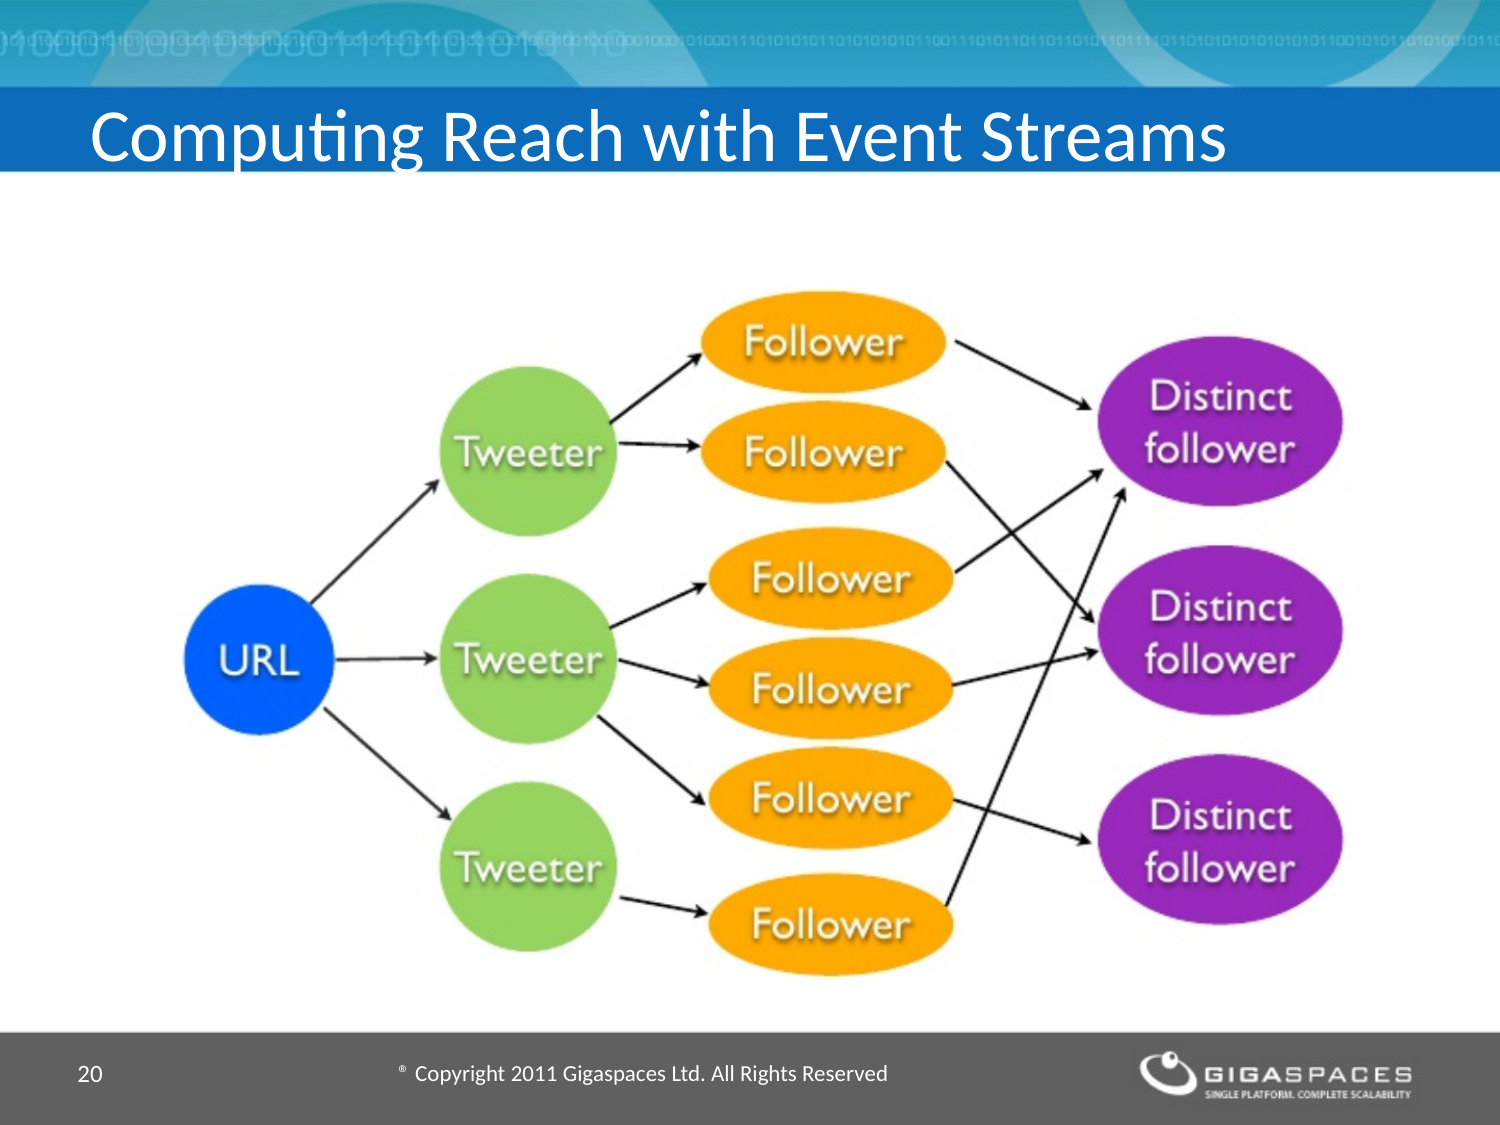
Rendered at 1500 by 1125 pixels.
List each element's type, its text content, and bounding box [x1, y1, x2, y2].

picture [0, 0, 1500, 1125]
footer ® Copyright 2011 Gigaspaces Ltd. All Rights Reserved [262, 1042, 1025, 1103]
title Computing Reach with Event Streams [75, 53, 1425, 209]
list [74, 262, 1426, 1006]
slide_number 20 [62, 1042, 150, 1103]
